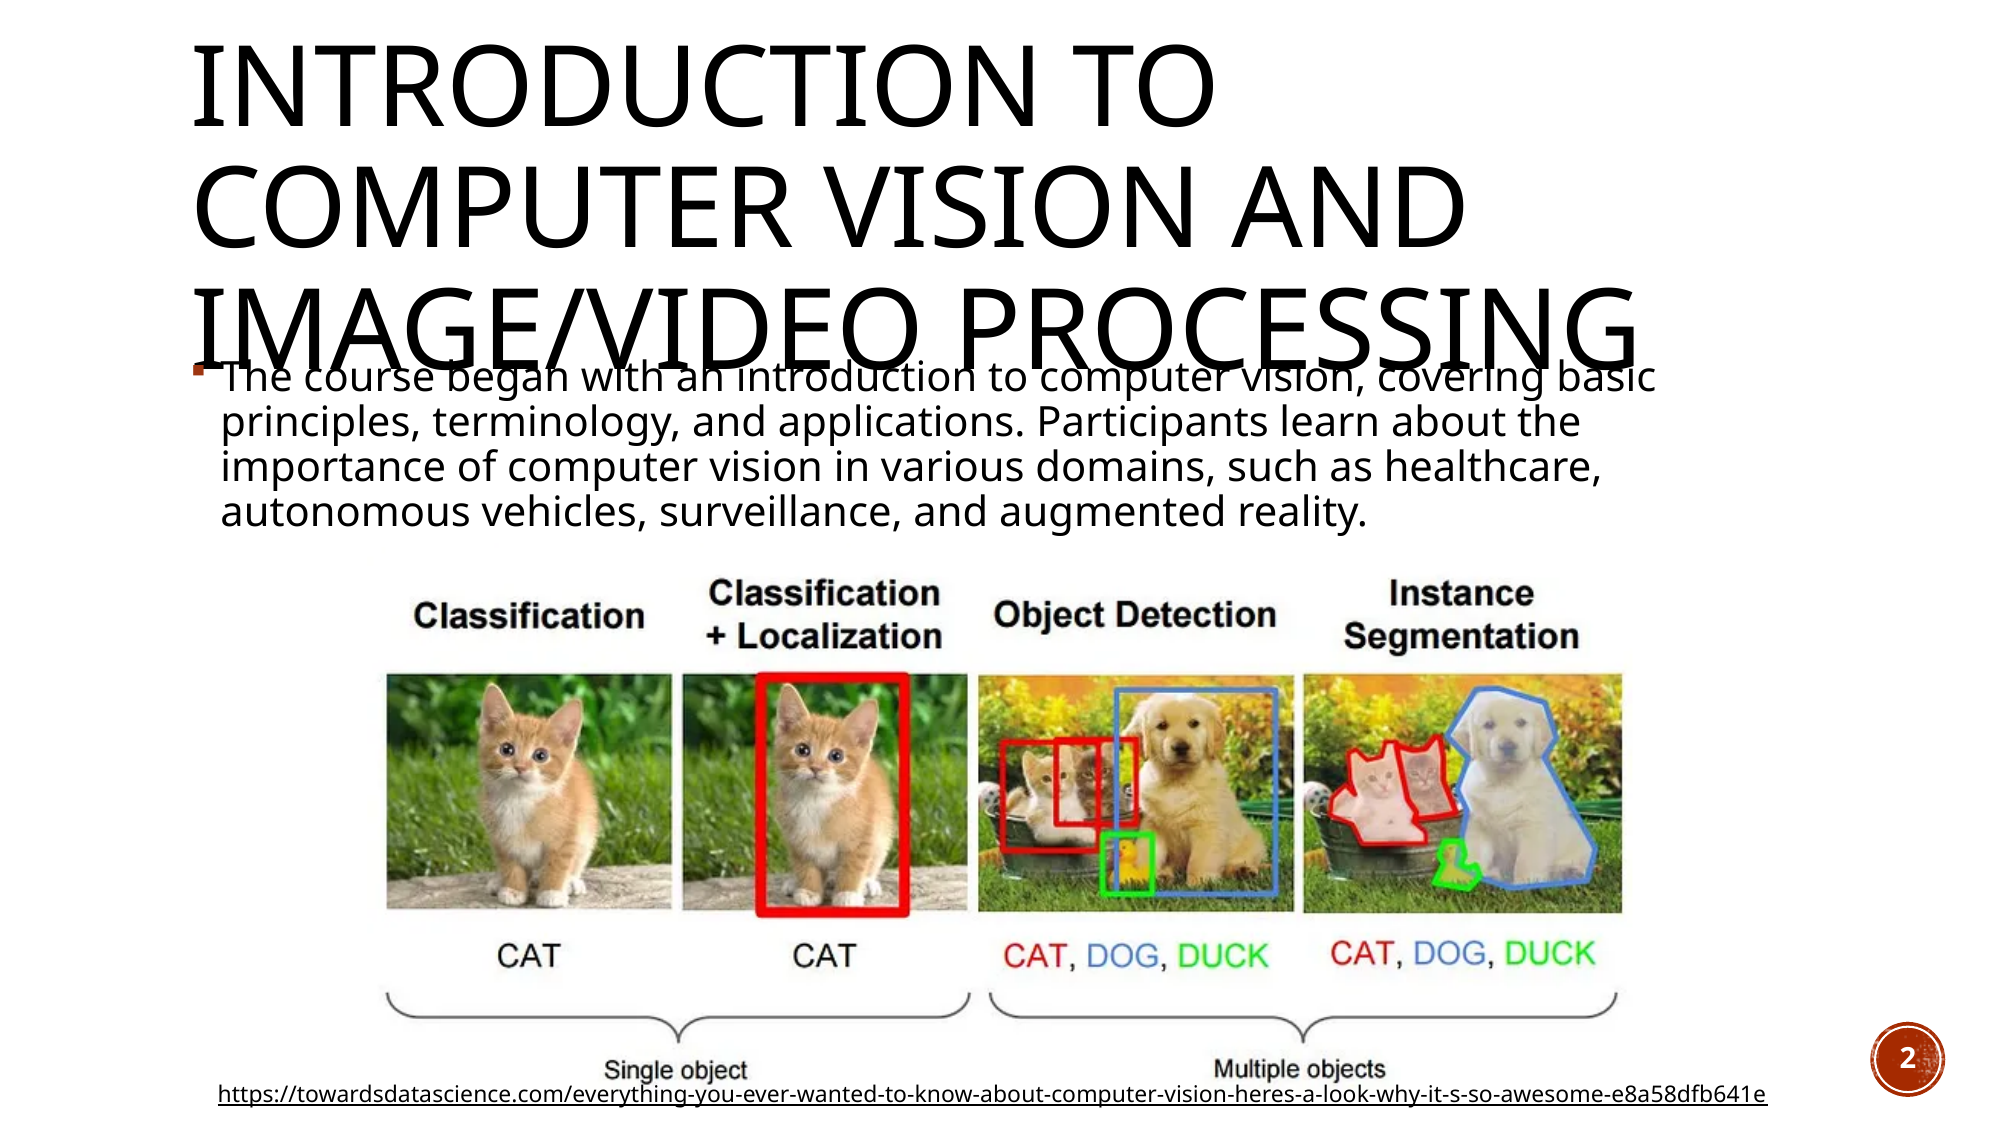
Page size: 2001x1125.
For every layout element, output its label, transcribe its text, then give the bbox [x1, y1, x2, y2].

slide_number 2 [1855, 1028, 1961, 1089]
picture [367, 544, 1632, 1092]
title Introduction to Computer Vision and Image/Video Processing [175, 79, 1826, 344]
list The course began with an introduction to computer vision, covering basic principles, terminology, and applications. Participants learn about the importance of computer vision in various domains, such as healthcare, autonomous vehicles, surveillance, and augmented reality. [175, 348, 1826, 1013]
text_box https://towardsdatascience.com/everything-you-ever-wanted-to-know-about-computer-vision-heres-a-look-why-it-s-so-awesome-e8a58dfb641e [171, 1072, 1822, 1118]
